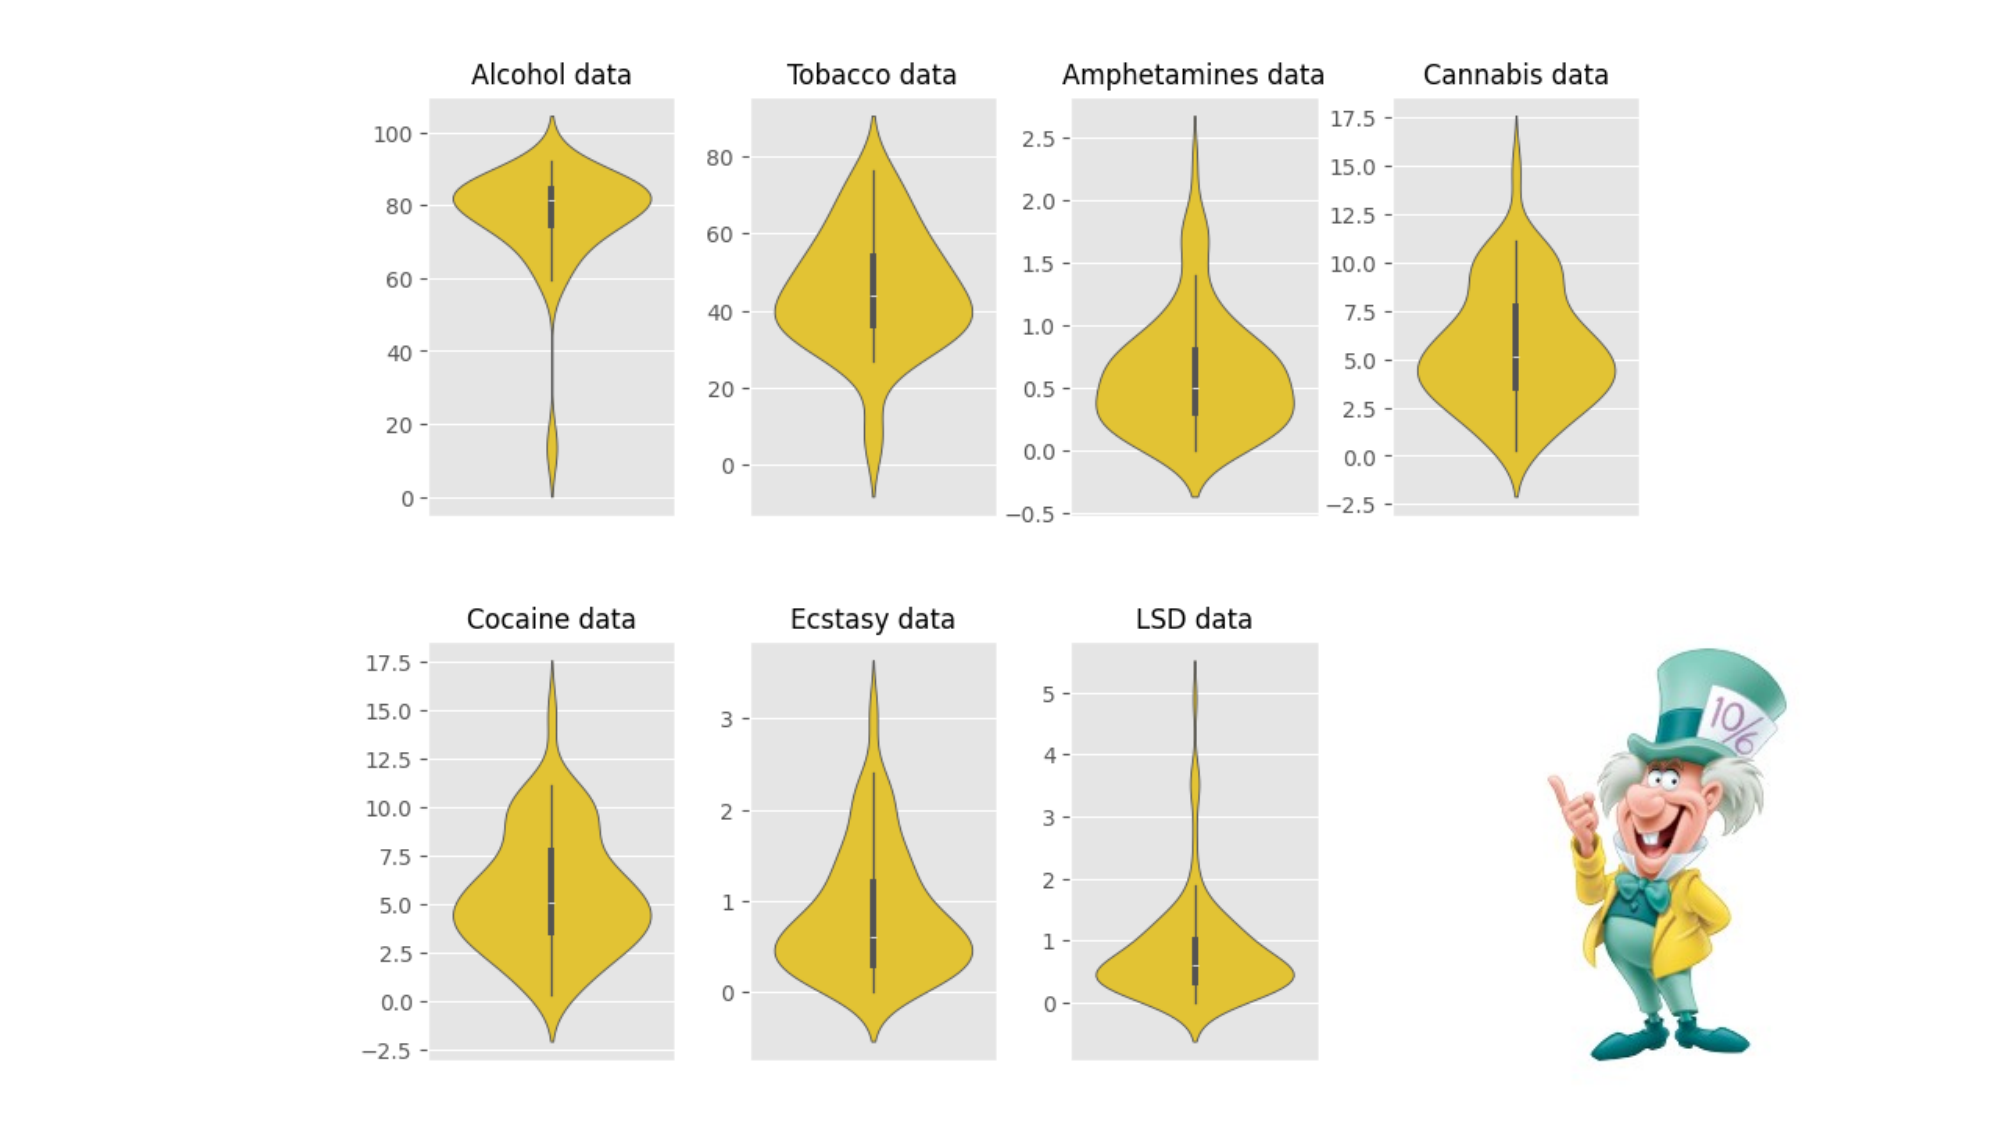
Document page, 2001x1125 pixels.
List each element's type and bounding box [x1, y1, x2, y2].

picture [345, 47, 1925, 1125]
